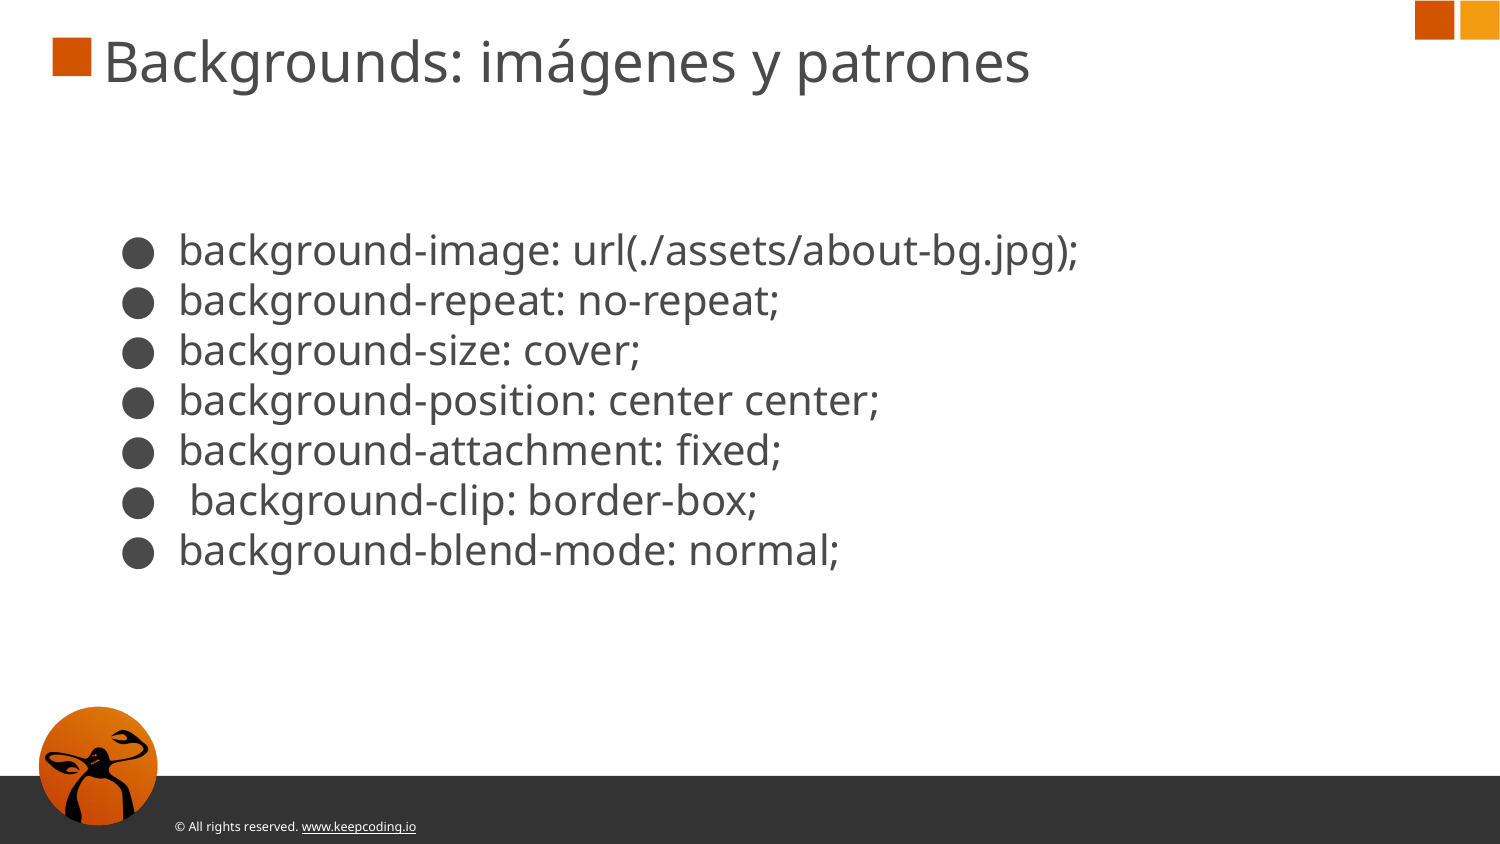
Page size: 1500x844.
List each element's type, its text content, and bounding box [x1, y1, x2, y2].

list background-image: url(./assets/about-bg.jpg); background-repeat: no-repeat; background-size: cover; background-position: center center; background-attachment: fixed; background-clip: border-box; background-blend-mode: normal; [94, 215, 1381, 629]
picture [0, 673, 246, 844]
title Backgrounds: imágenes y patrones [94, 17, 1381, 107]
